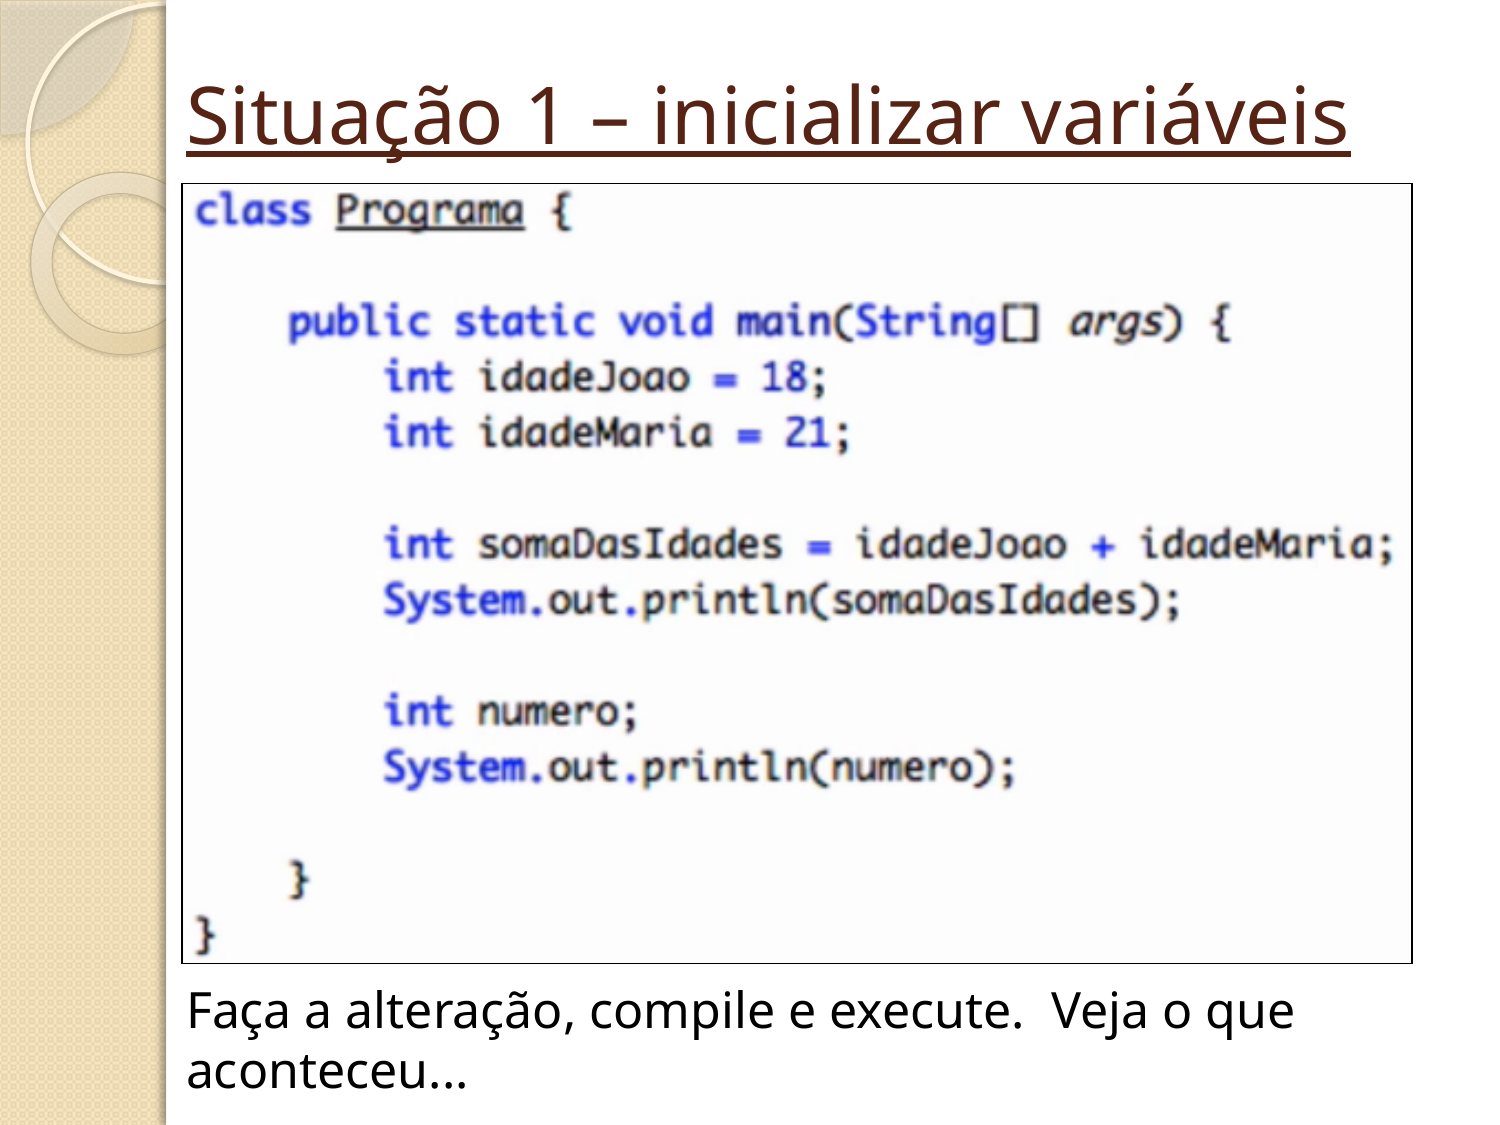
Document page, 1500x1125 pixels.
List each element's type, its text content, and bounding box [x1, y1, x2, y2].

picture [182, 184, 1412, 964]
list Faça a alteração, compile e execute. Veja o que aconteceu... [171, 970, 1475, 1106]
title Situação 1 – inicializar variáveis [171, 19, 1455, 207]
